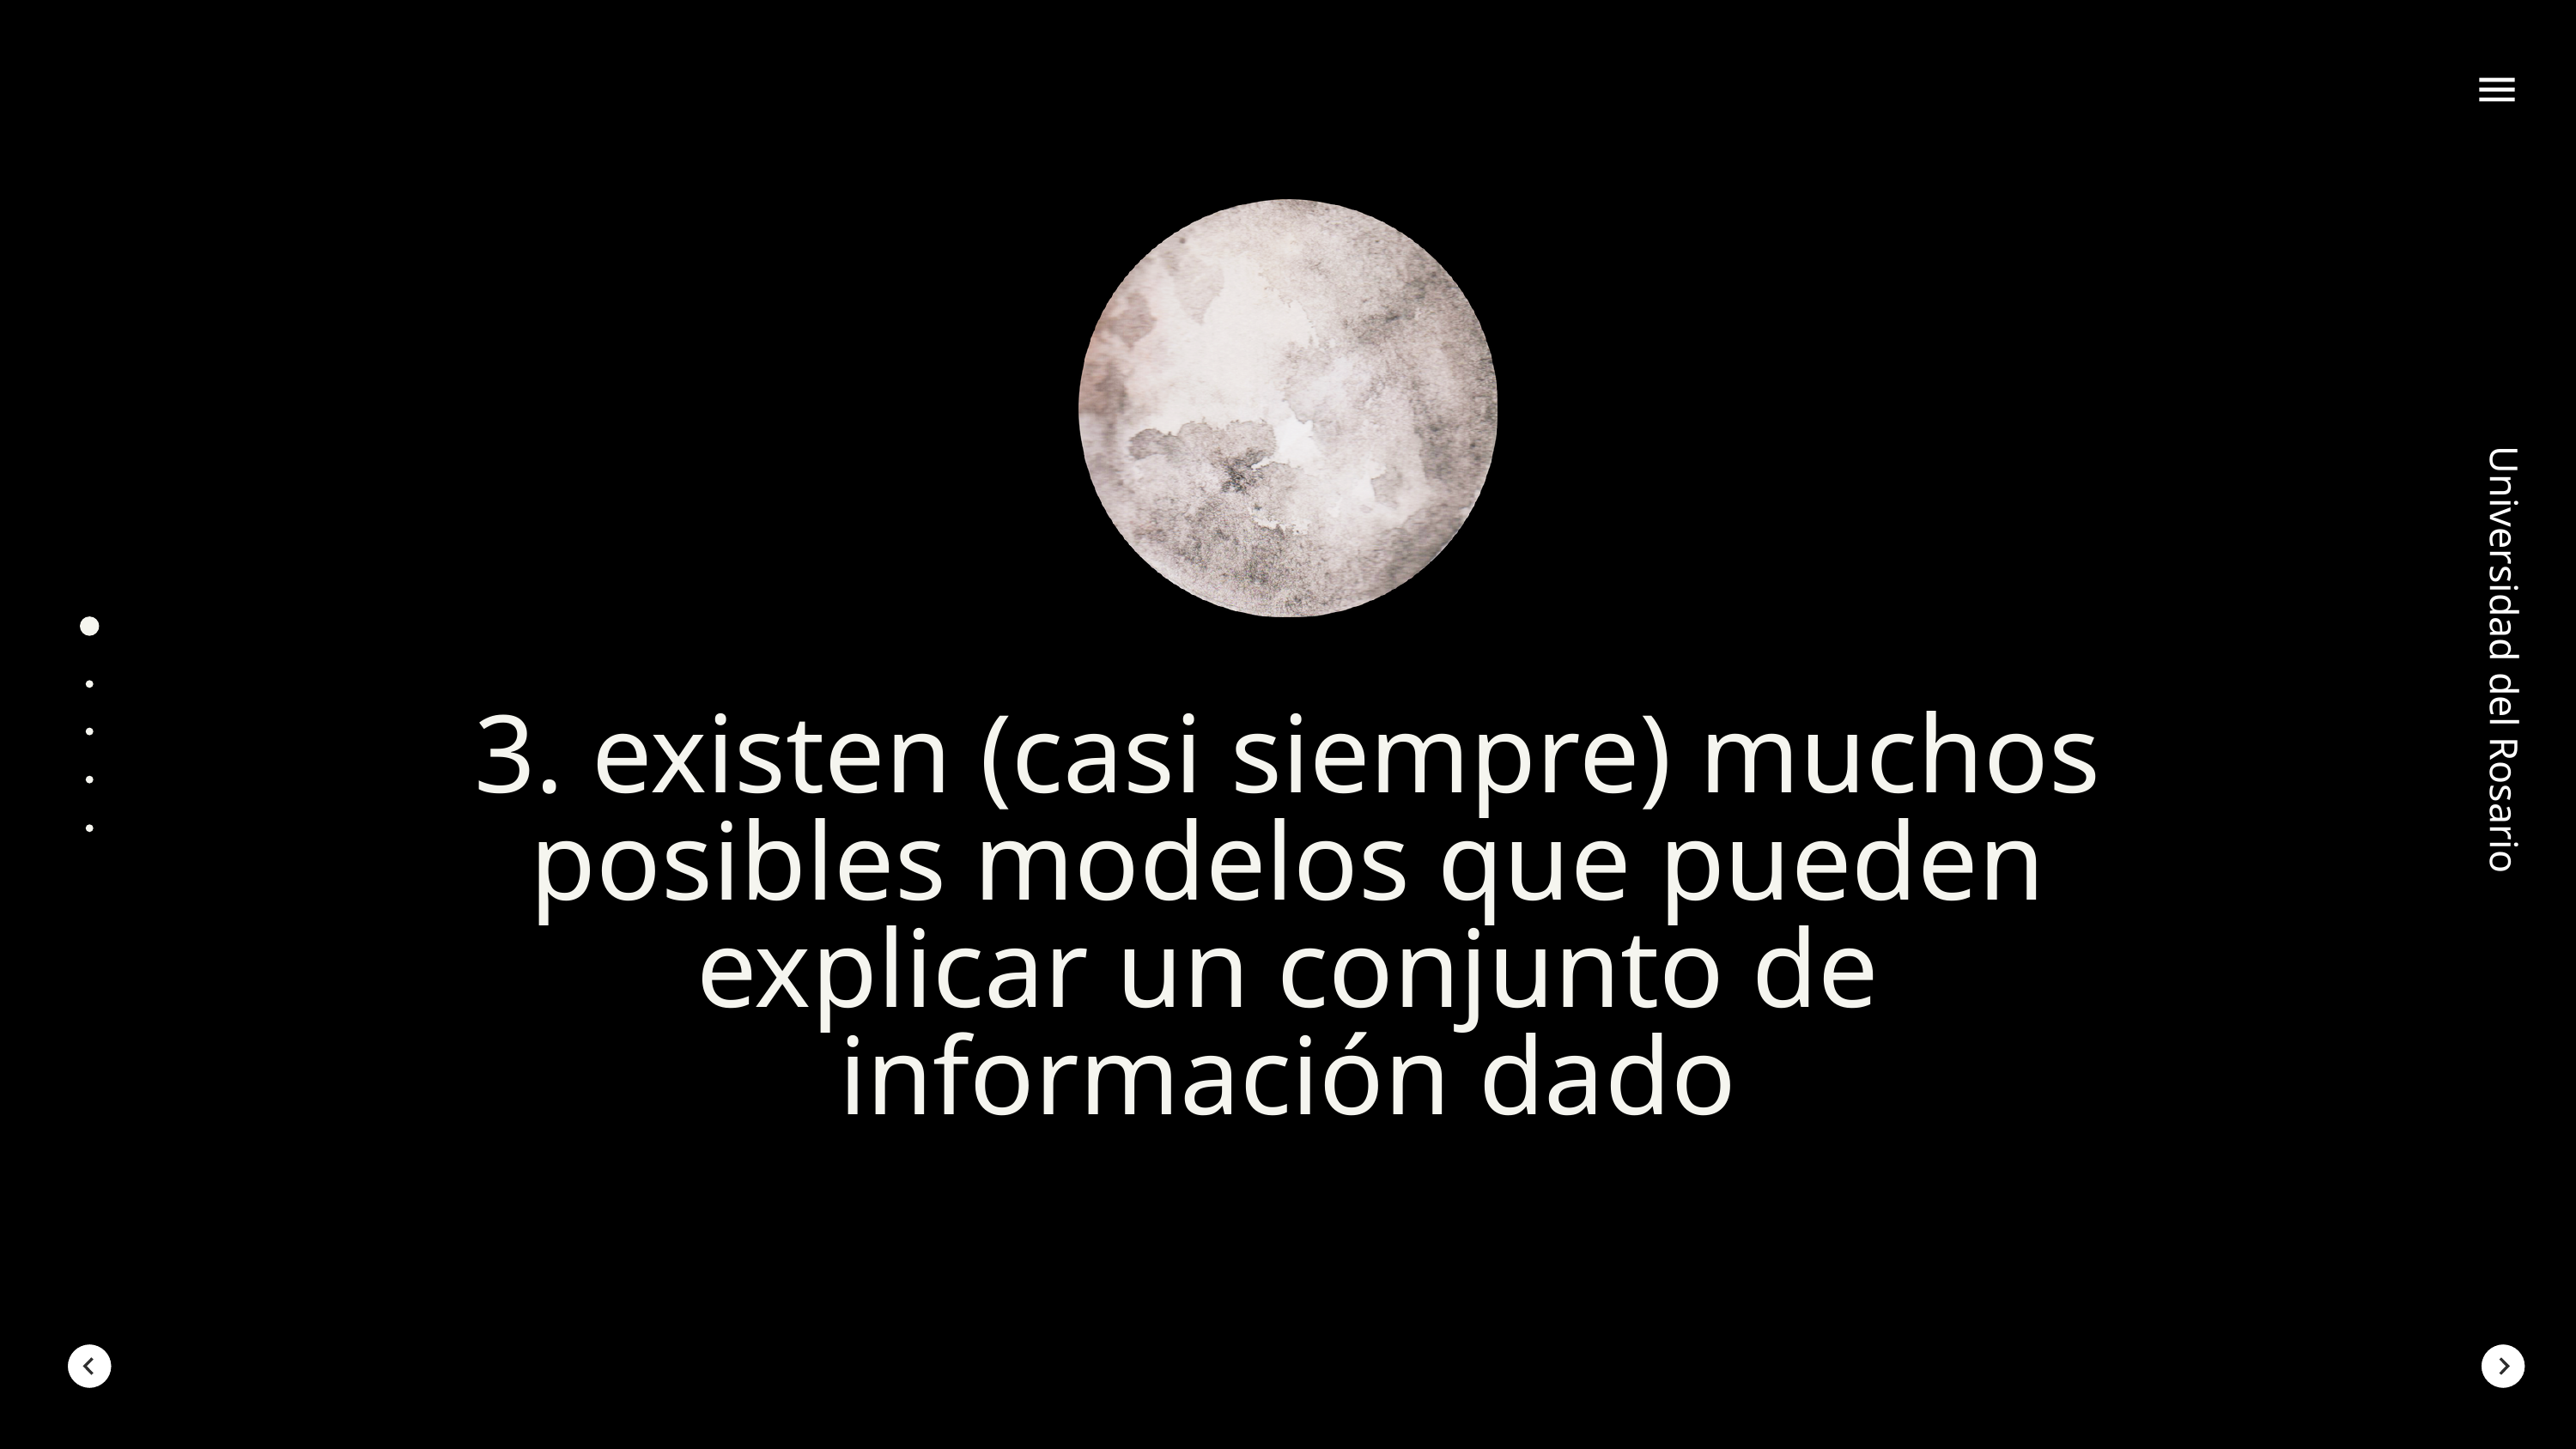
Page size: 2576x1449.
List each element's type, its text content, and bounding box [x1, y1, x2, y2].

text_box Universidad del Rosario [2482, 185, 2523, 1134]
picture [2479, 1342, 2527, 1390]
text_box 3. existen (casi siempre) muchos posibles modelos que pueden explicar un conjunto de información dado [397, 706, 2179, 1137]
picture [1078, 199, 1498, 617]
picture [2472, 65, 2522, 114]
picture [65, 1342, 113, 1390]
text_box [79, 615, 100, 833]
